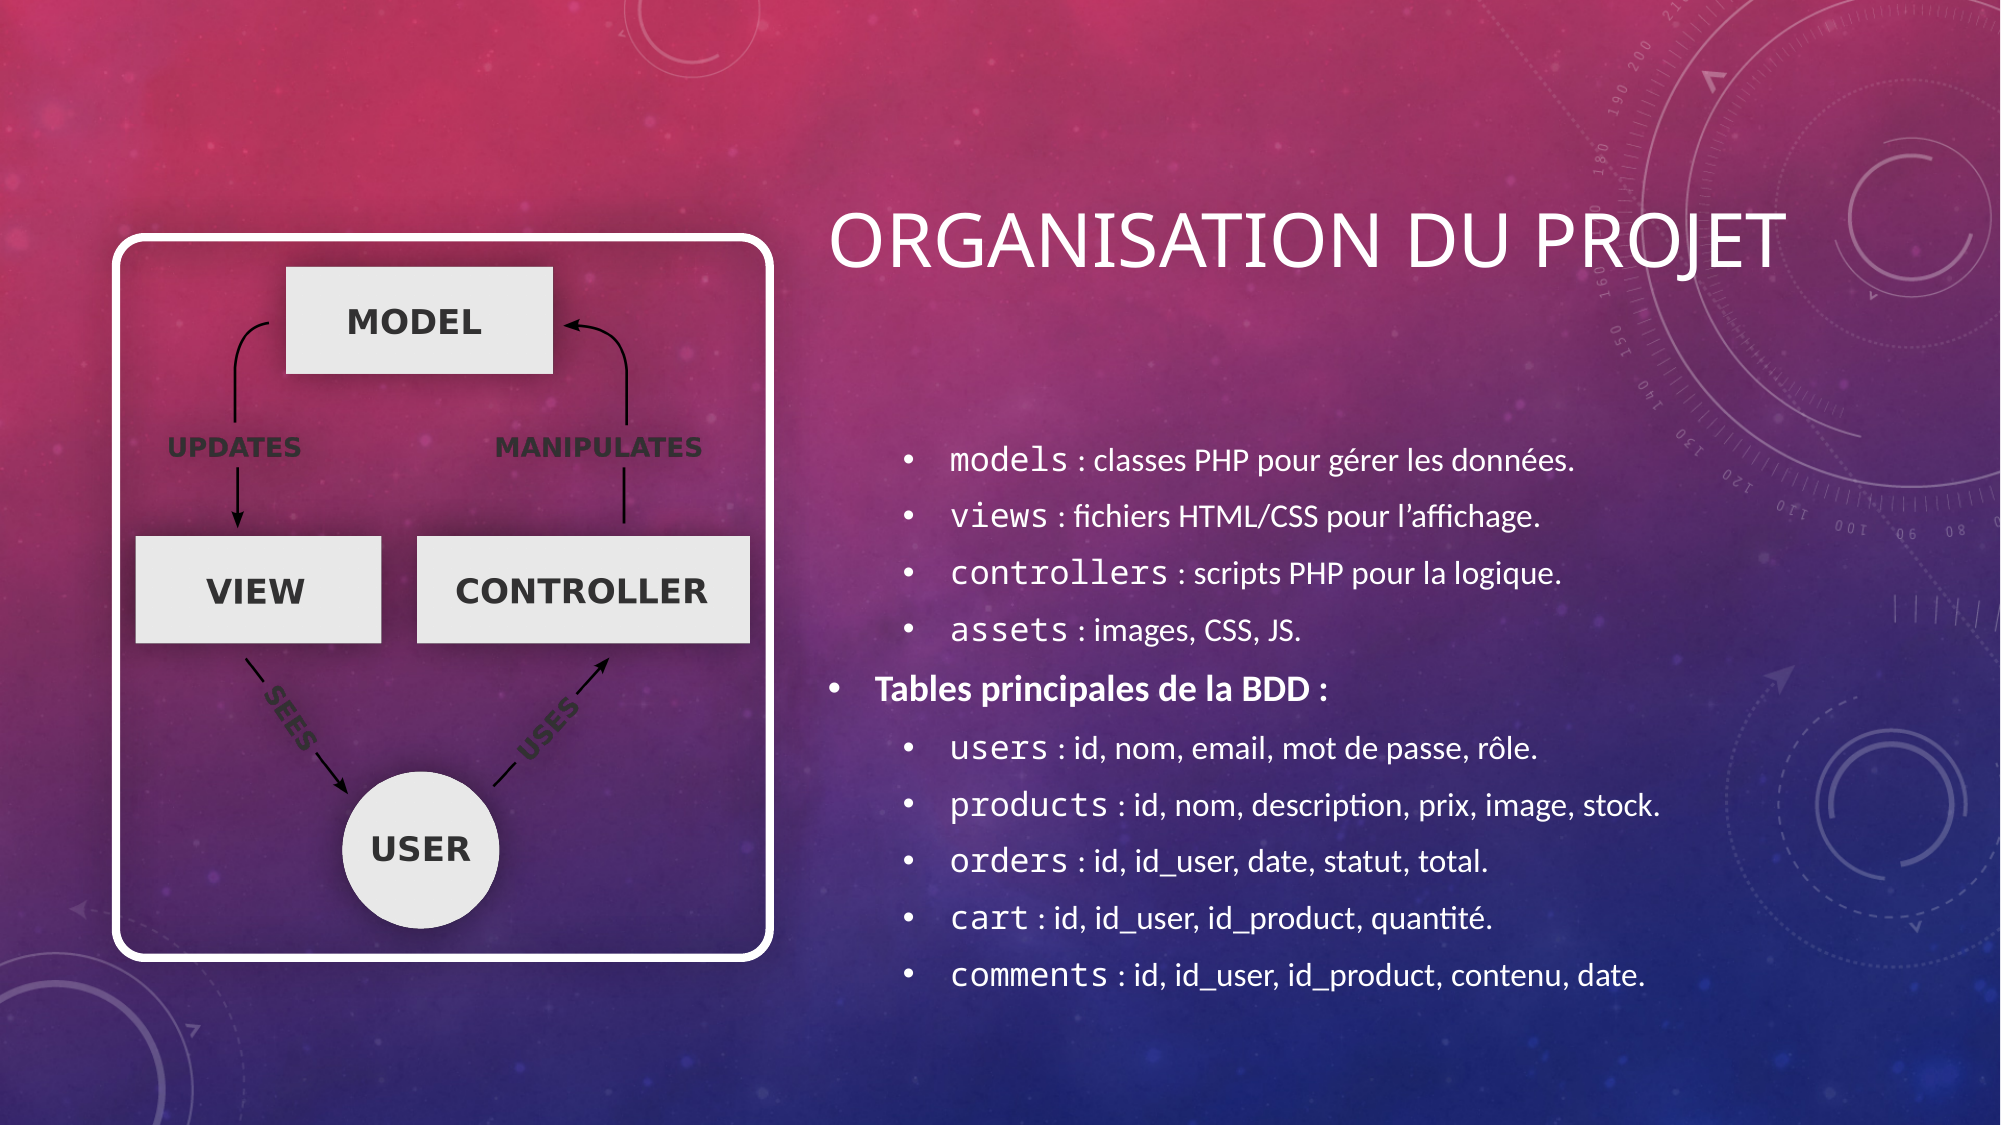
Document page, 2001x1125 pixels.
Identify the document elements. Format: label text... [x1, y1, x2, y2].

list models : classes PHP pour gérer les données. views : fichiers HTML/CSS pour l’affichage. controllers : scripts PHP pour la logique. assets : images, CSS, JS. Tables principales de la BDD : users : id, nom, email, mot de passe, rôle. products : id, nom, description, prix, image, stock. orders : id, id_user, date, statut, total. cart : id, id_user, id_product, quantité. comments : id, id_user, id_product, contenu, date. [812, 369, 1895, 1021]
picture [0, 0, 2001, 1125]
title Organisation du projet [812, 104, 1895, 369]
